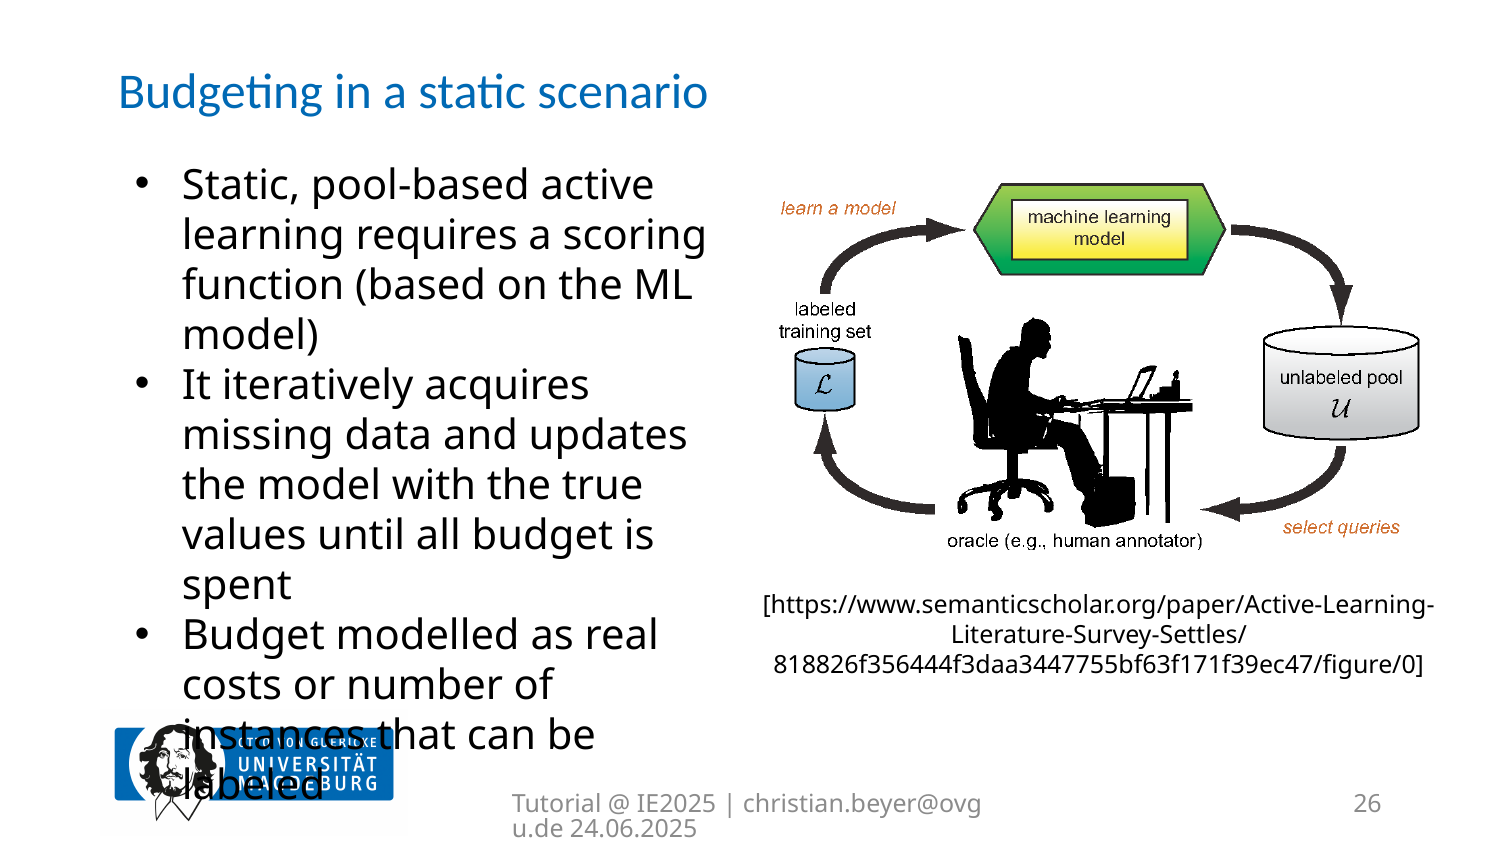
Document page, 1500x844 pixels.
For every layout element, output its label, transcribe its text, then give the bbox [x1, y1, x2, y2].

picture [100, 709, 408, 836]
picture [777, 183, 1421, 551]
slide_number 26 [1059, 782, 1397, 828]
list Static, pool-based active learning requires a scoring function (based on the ML model) It iteratively acquires missing data and updates the model with the true values until all budget is spent Budget modelled as real costs or number of instances that can be labeled [99, 150, 742, 659]
title Budgeting in a static scenario [103, 45, 1397, 126]
footer Tutorial @ IE2025 | christian.beyer@ovgu.de 24.06.2025 [496, 782, 1004, 828]
text_box [https://www.semanticscholar.org/paper/Active-Learning-Literature-Survey-Settles/818826f356444f3daa3447755bf63f171f39ec47/figure/0] [740, 581, 1458, 686]
